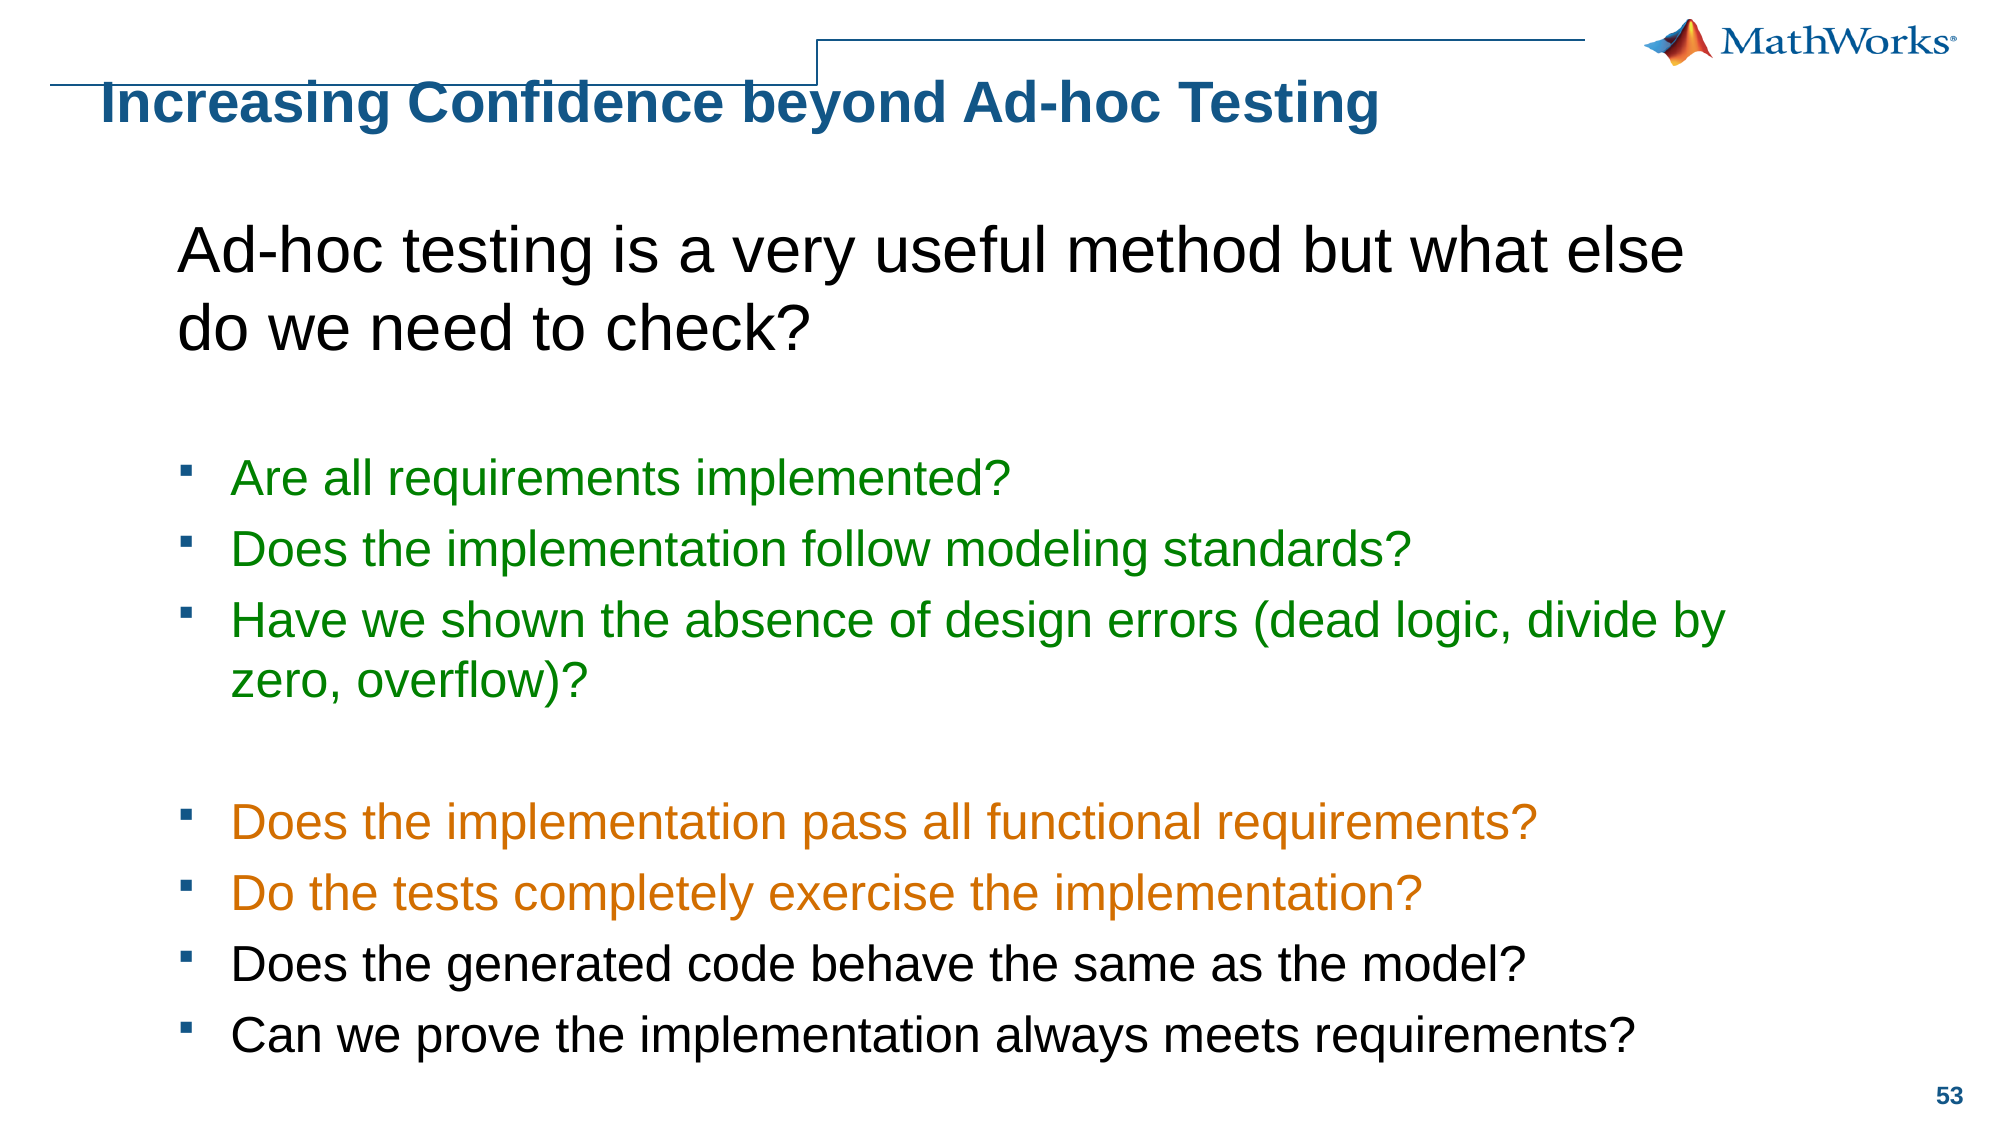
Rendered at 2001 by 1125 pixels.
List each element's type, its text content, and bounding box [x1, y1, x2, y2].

text_box Ad-hoc testing is a very useful method but what else do we need to check? Are all requirements implemented? Does the implementation follow modeling standards? Have we shown the absence of design errors (dead logic, divide by zero, overflow)? Does the implementation pass all functional requirements? Do the tests completely exercise the implementation? Does the generated code behave the same as the model? Can we prove the implementation always meets requirements? [162, 200, 1775, 1075]
picture [1634, 7, 1977, 78]
title Increasing Confidence beyond Ad-hoc Testing [85, 56, 1853, 219]
